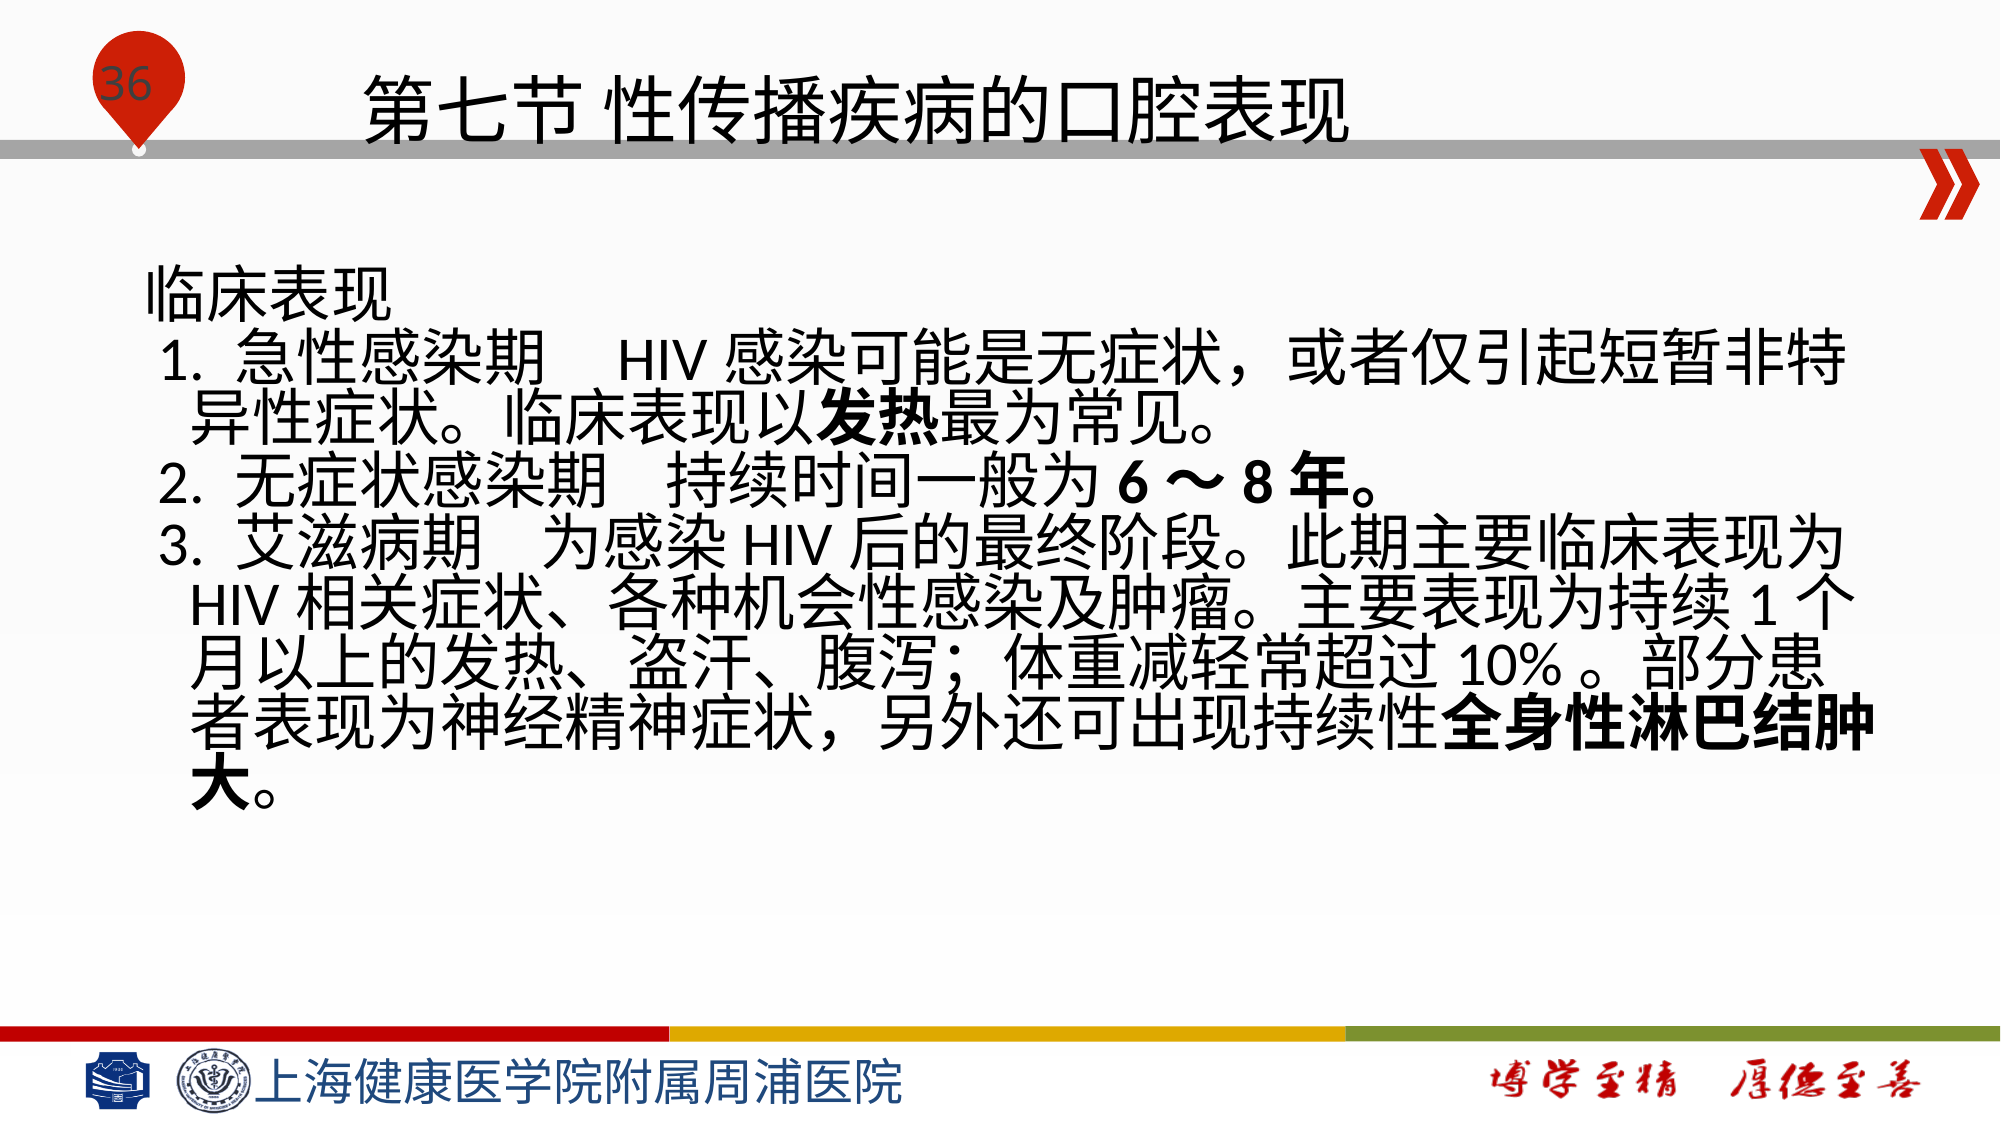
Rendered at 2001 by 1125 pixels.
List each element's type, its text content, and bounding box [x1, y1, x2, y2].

list 临床表现 1. 急性感染期 HIV感染可能是无症状，或者仅引起短暂非特异性症状。临床表现以发热最为常见。 2. 无症状感染期 持续时间一般为6～8年。 3. 艾滋病期 为感染HIV后的最终阶段。此期主要临床表现为HIV相关症状、各种机会性感染及肿瘤。主要表现为持续1个月以上的发热、盗汗、腹泻；体重减轻常超过10%。部分患者表现为神经精神症状，另外还可出现持续性全身性淋巴结肿大。 [99, 262, 1900, 1005]
title 第七节 性传播疾病的口腔表现 [324, 37, 1388, 180]
picture [70, 1042, 260, 1121]
picture [1458, 1043, 1955, 1124]
